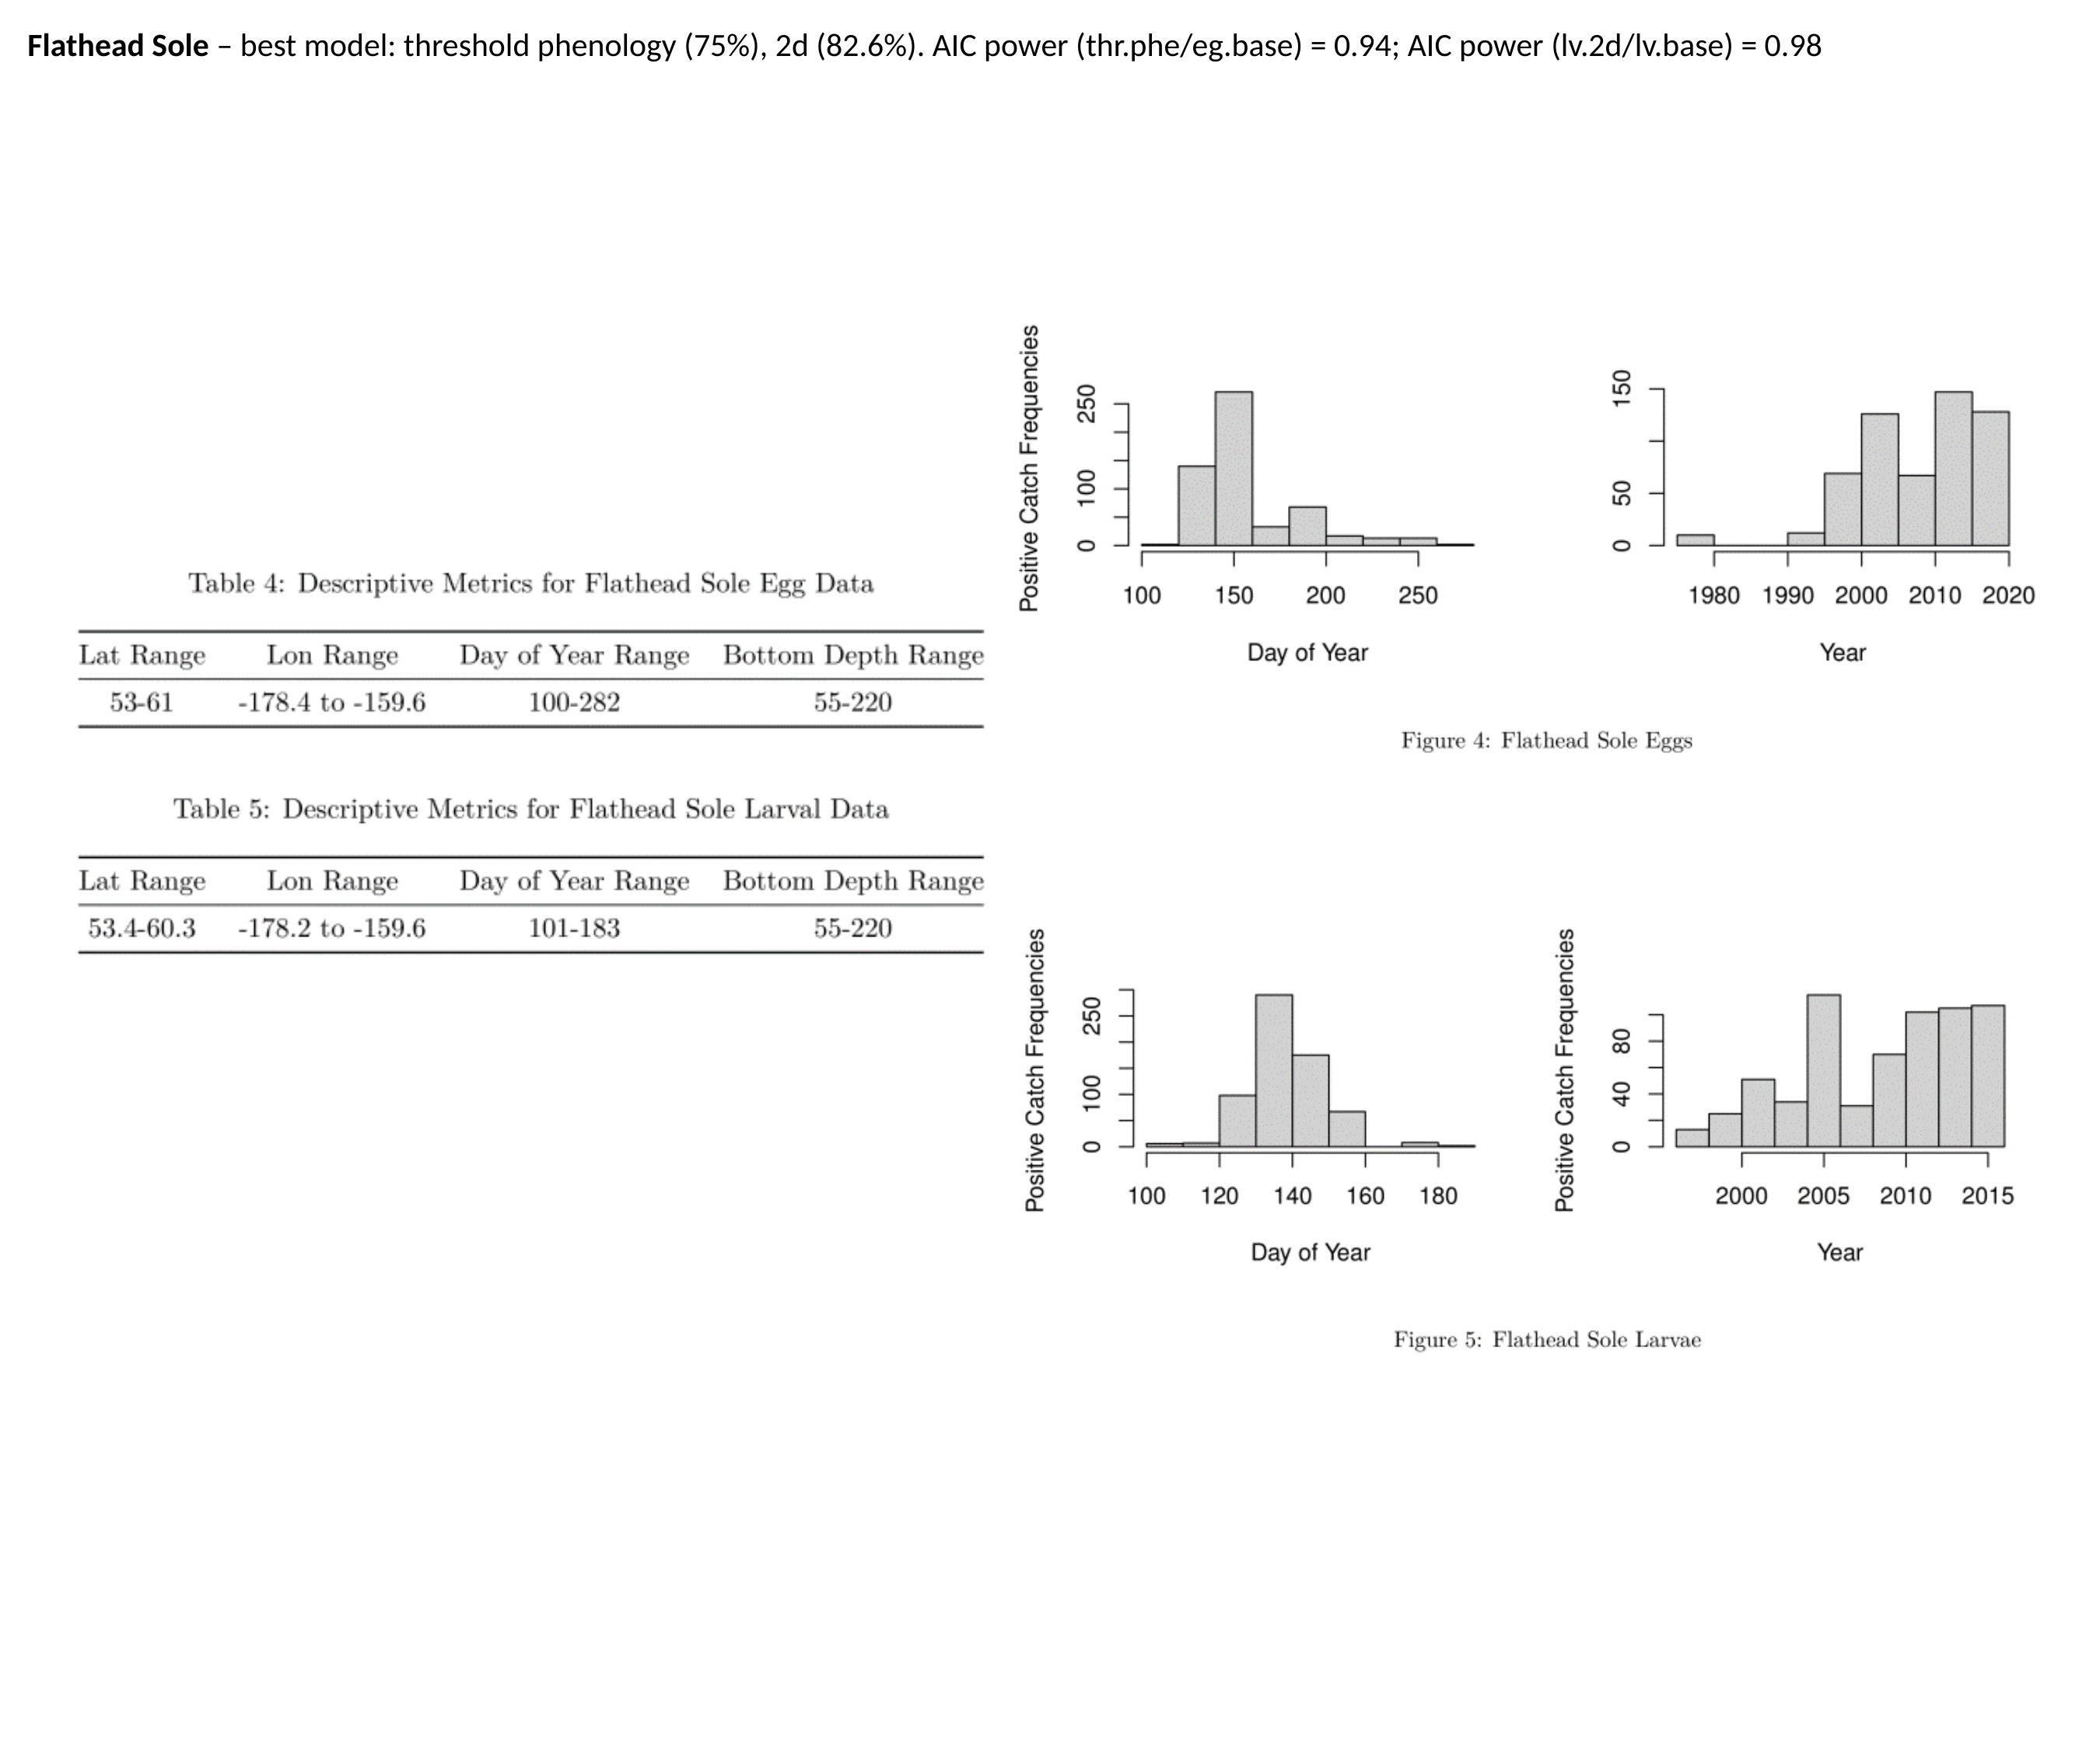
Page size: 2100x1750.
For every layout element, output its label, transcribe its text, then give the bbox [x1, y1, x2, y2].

text_box Flathead Sole – best model: threshold phenology (75%), 2d (82.6%). AIC power (thr.phe/eg.base) = 0.94; AIC power (lv.2d/lv.base) = 0.98 [16, 18, 2092, 69]
picture [23, 310, 2053, 1369]
